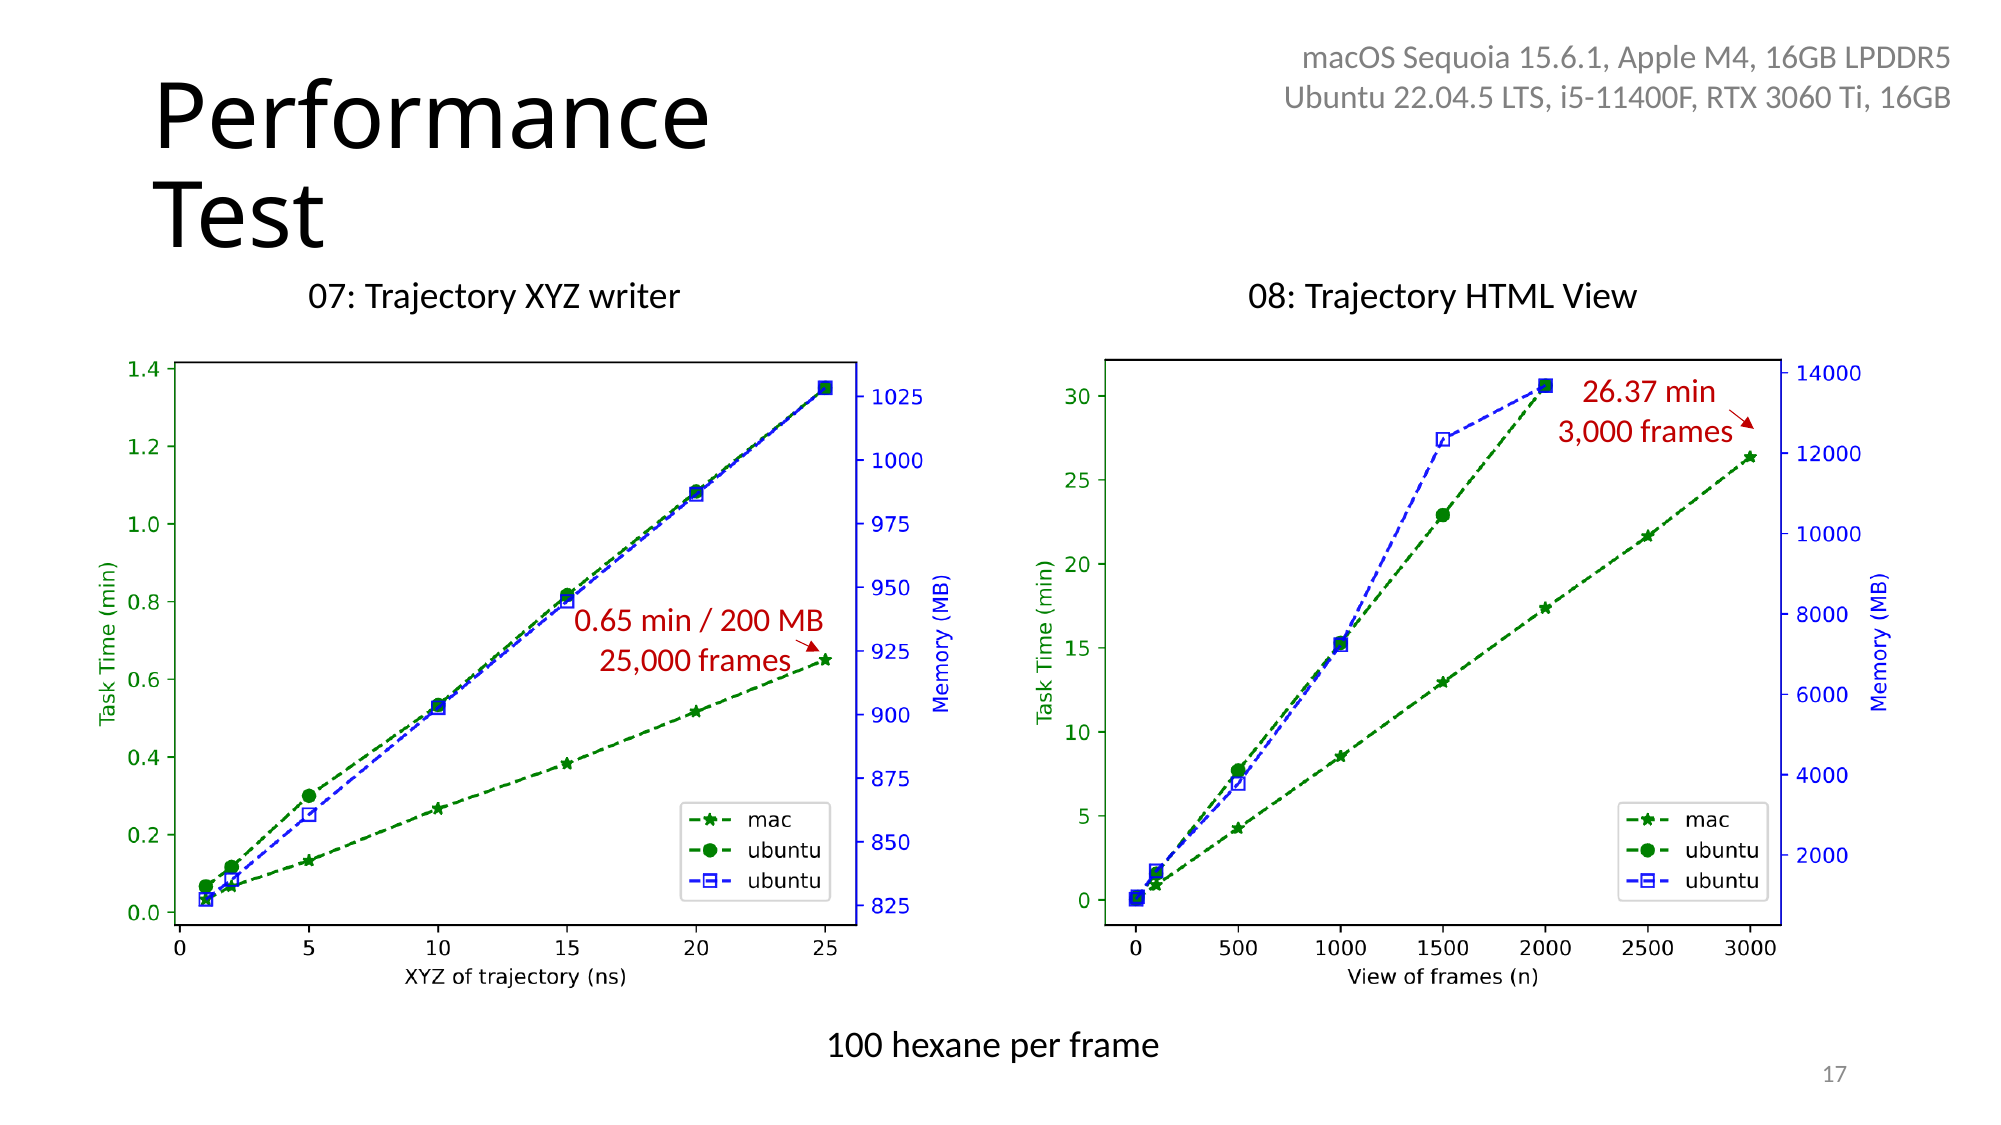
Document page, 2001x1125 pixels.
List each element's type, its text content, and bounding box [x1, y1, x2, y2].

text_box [1729, 409, 1754, 429]
text_box macOS Sequoia 15.6.1, Apple M4, 16GB LPDDR5 Ubuntu 22.04.5 LTS, i5-11400F, RTX 3060 Ti, 16GB [1268, 27, 1967, 123]
slide_number 17 [1412, 1042, 1863, 1103]
text_box 07: Trajectory XYZ writer [293, 263, 703, 324]
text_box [795, 639, 820, 652]
title Performance Test [137, 59, 862, 278]
text_box 08: Trajectory HTML View [1233, 263, 1662, 324]
picture [74, 336, 975, 1013]
picture [1012, 336, 1913, 1013]
text_box 100 hexane per frame [811, 1012, 1181, 1073]
